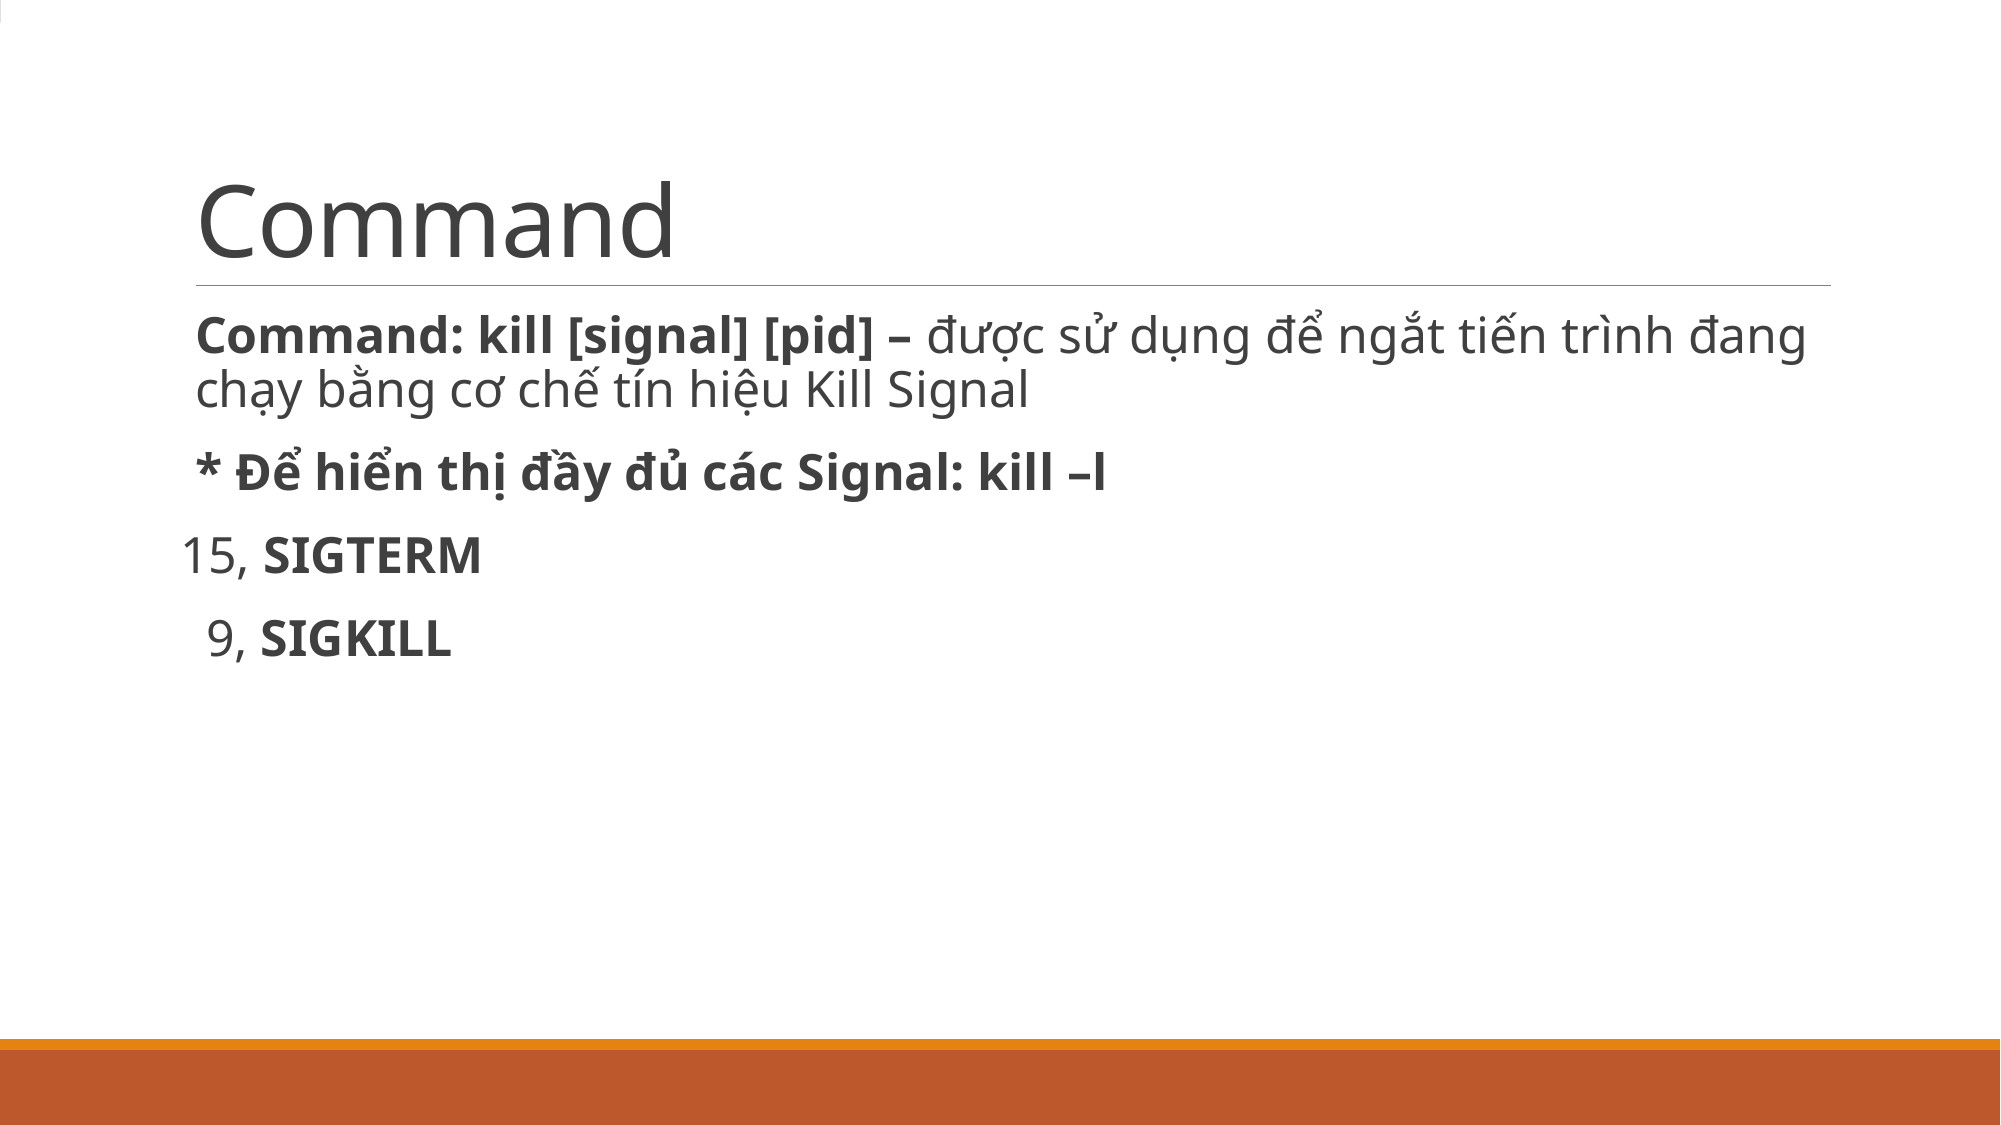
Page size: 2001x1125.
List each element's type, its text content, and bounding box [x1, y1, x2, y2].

title Command [180, 47, 1830, 285]
list Command: kill [signal] [pid] – được sử dụng để ngắt tiến trình đang chạy bằng cơ chế tín hiệu Kill Signal * Để hiển thị đầy đủ các Signal: kill –l 15, SIGTERM 9, SIGKILL [180, 302, 1830, 1050]
